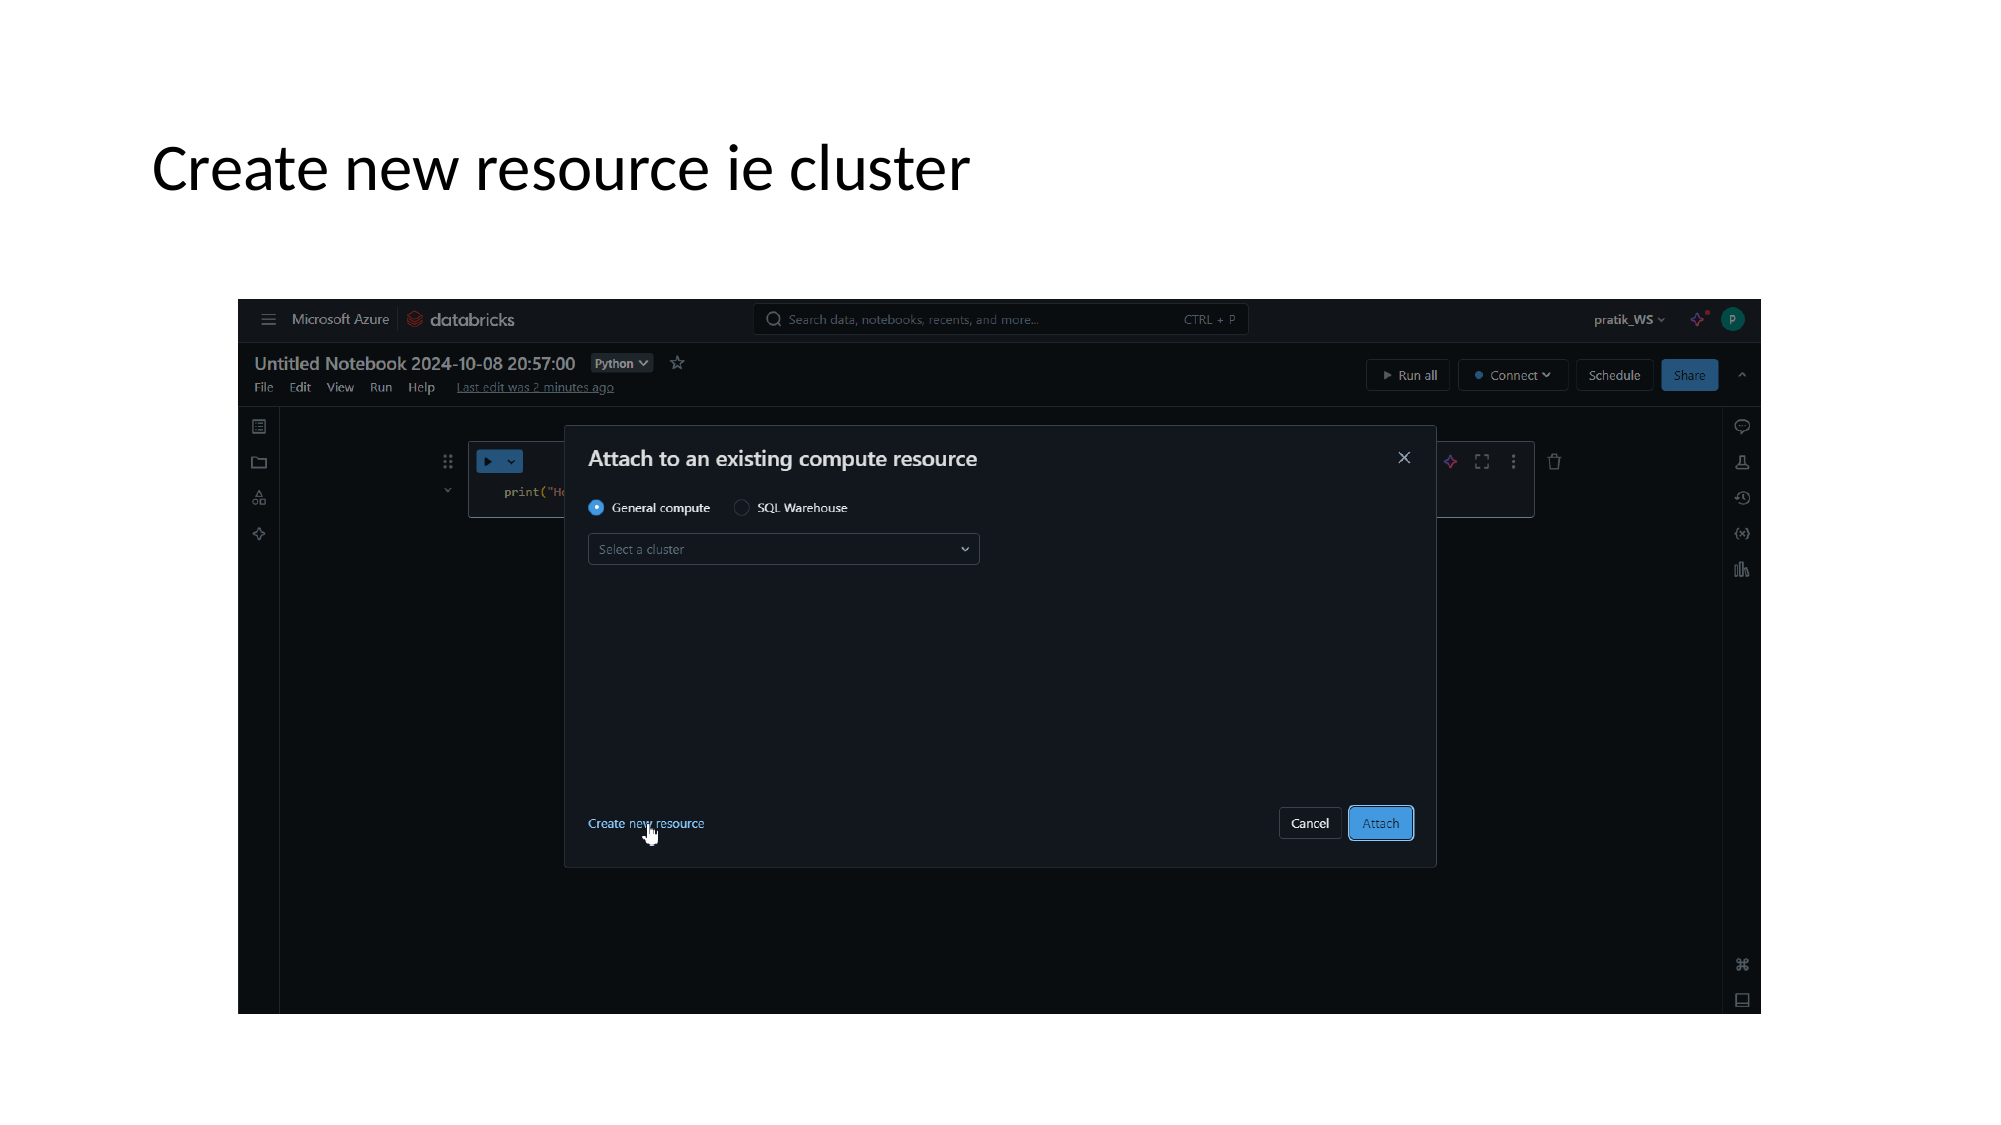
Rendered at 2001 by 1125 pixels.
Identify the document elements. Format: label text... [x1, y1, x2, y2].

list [238, 299, 1761, 1014]
title Create new resource ie cluster [137, 59, 1863, 278]
